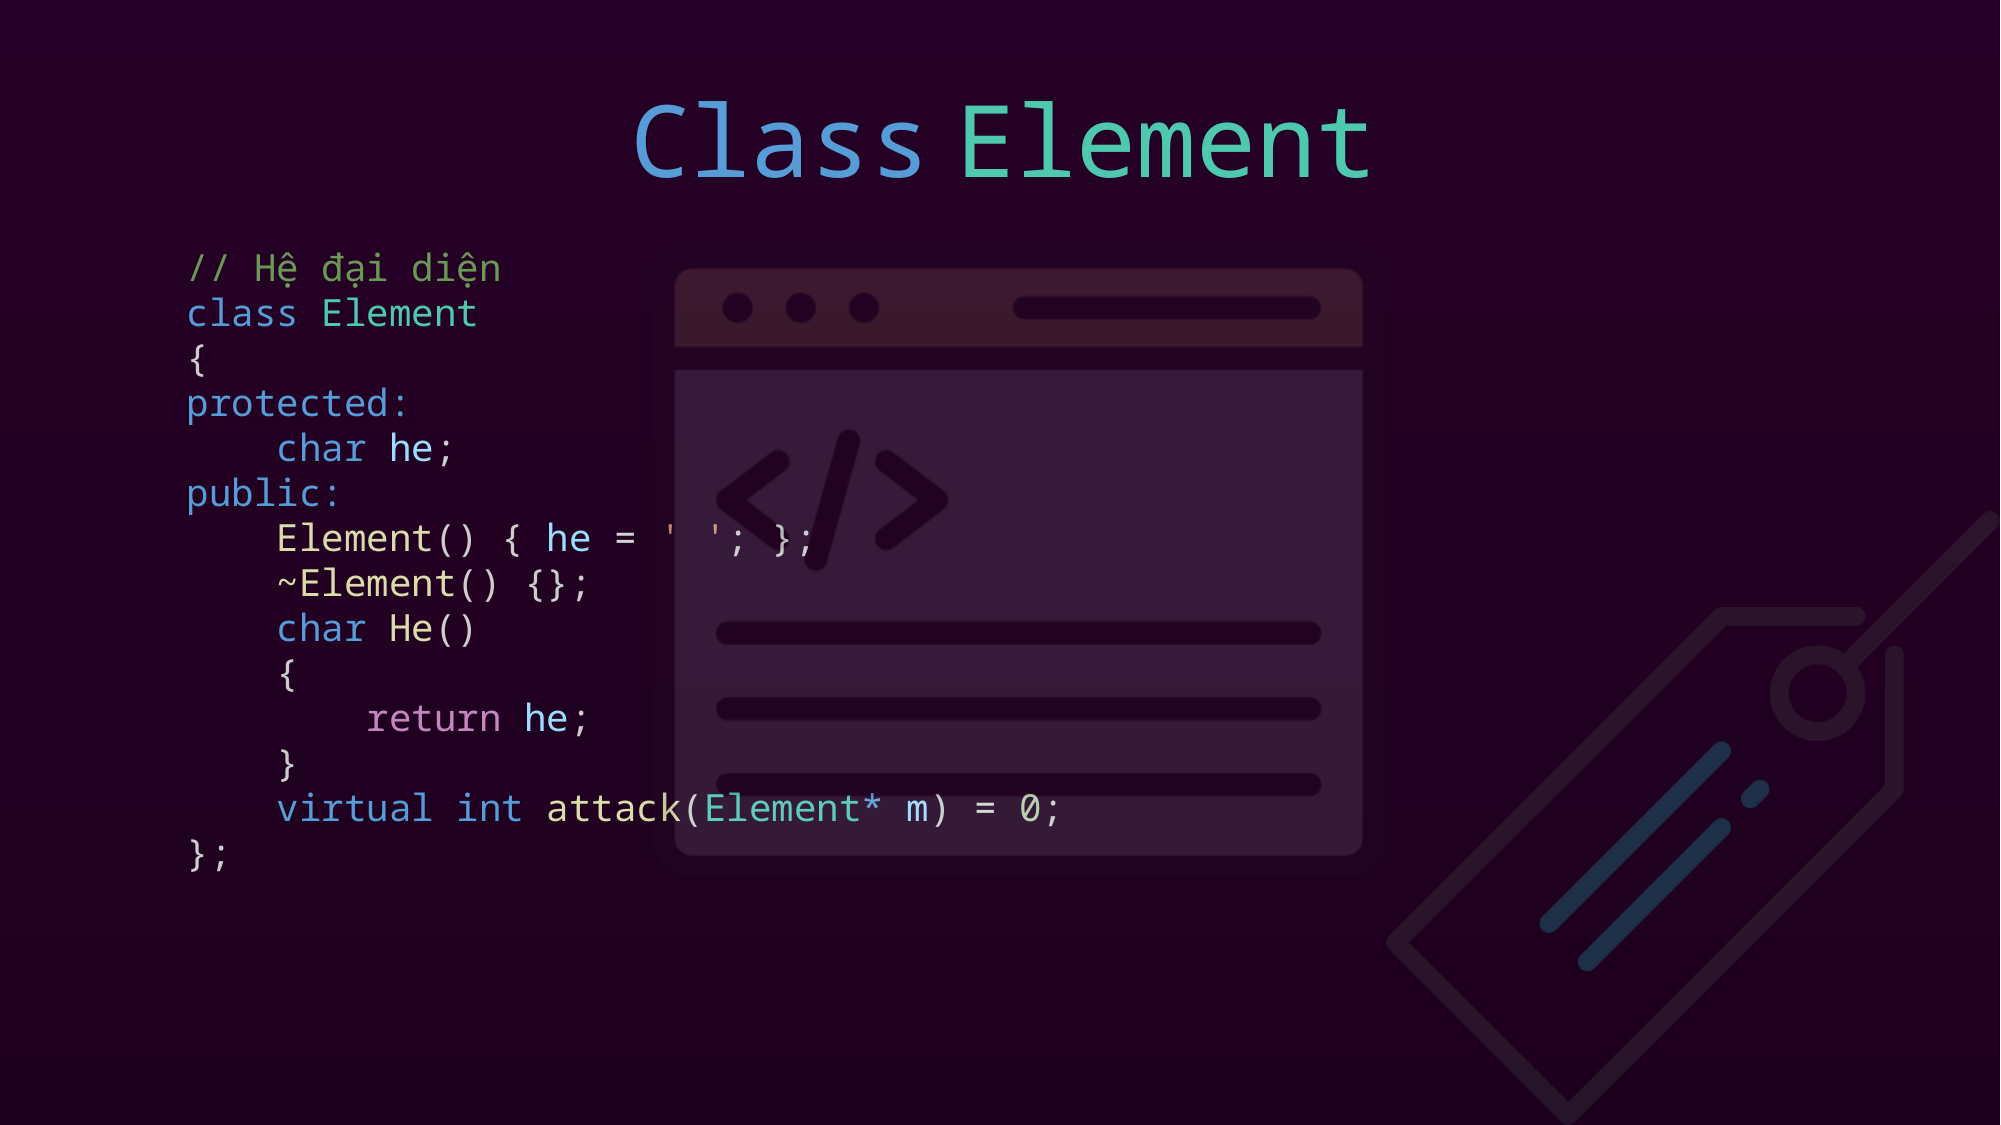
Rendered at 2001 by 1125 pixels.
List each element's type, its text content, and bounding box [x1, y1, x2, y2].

text_box // Hệ đại diện class Element { protected: char he; public: Element() { he = ' '; }; ~Element() {}; char He() { return he; } virtual int attack(Element* m) = 0; }; [172, 236, 613, 882]
picture [613, 156, 2000, 1125]
text_box Class Element [604, 54, 1403, 208]
